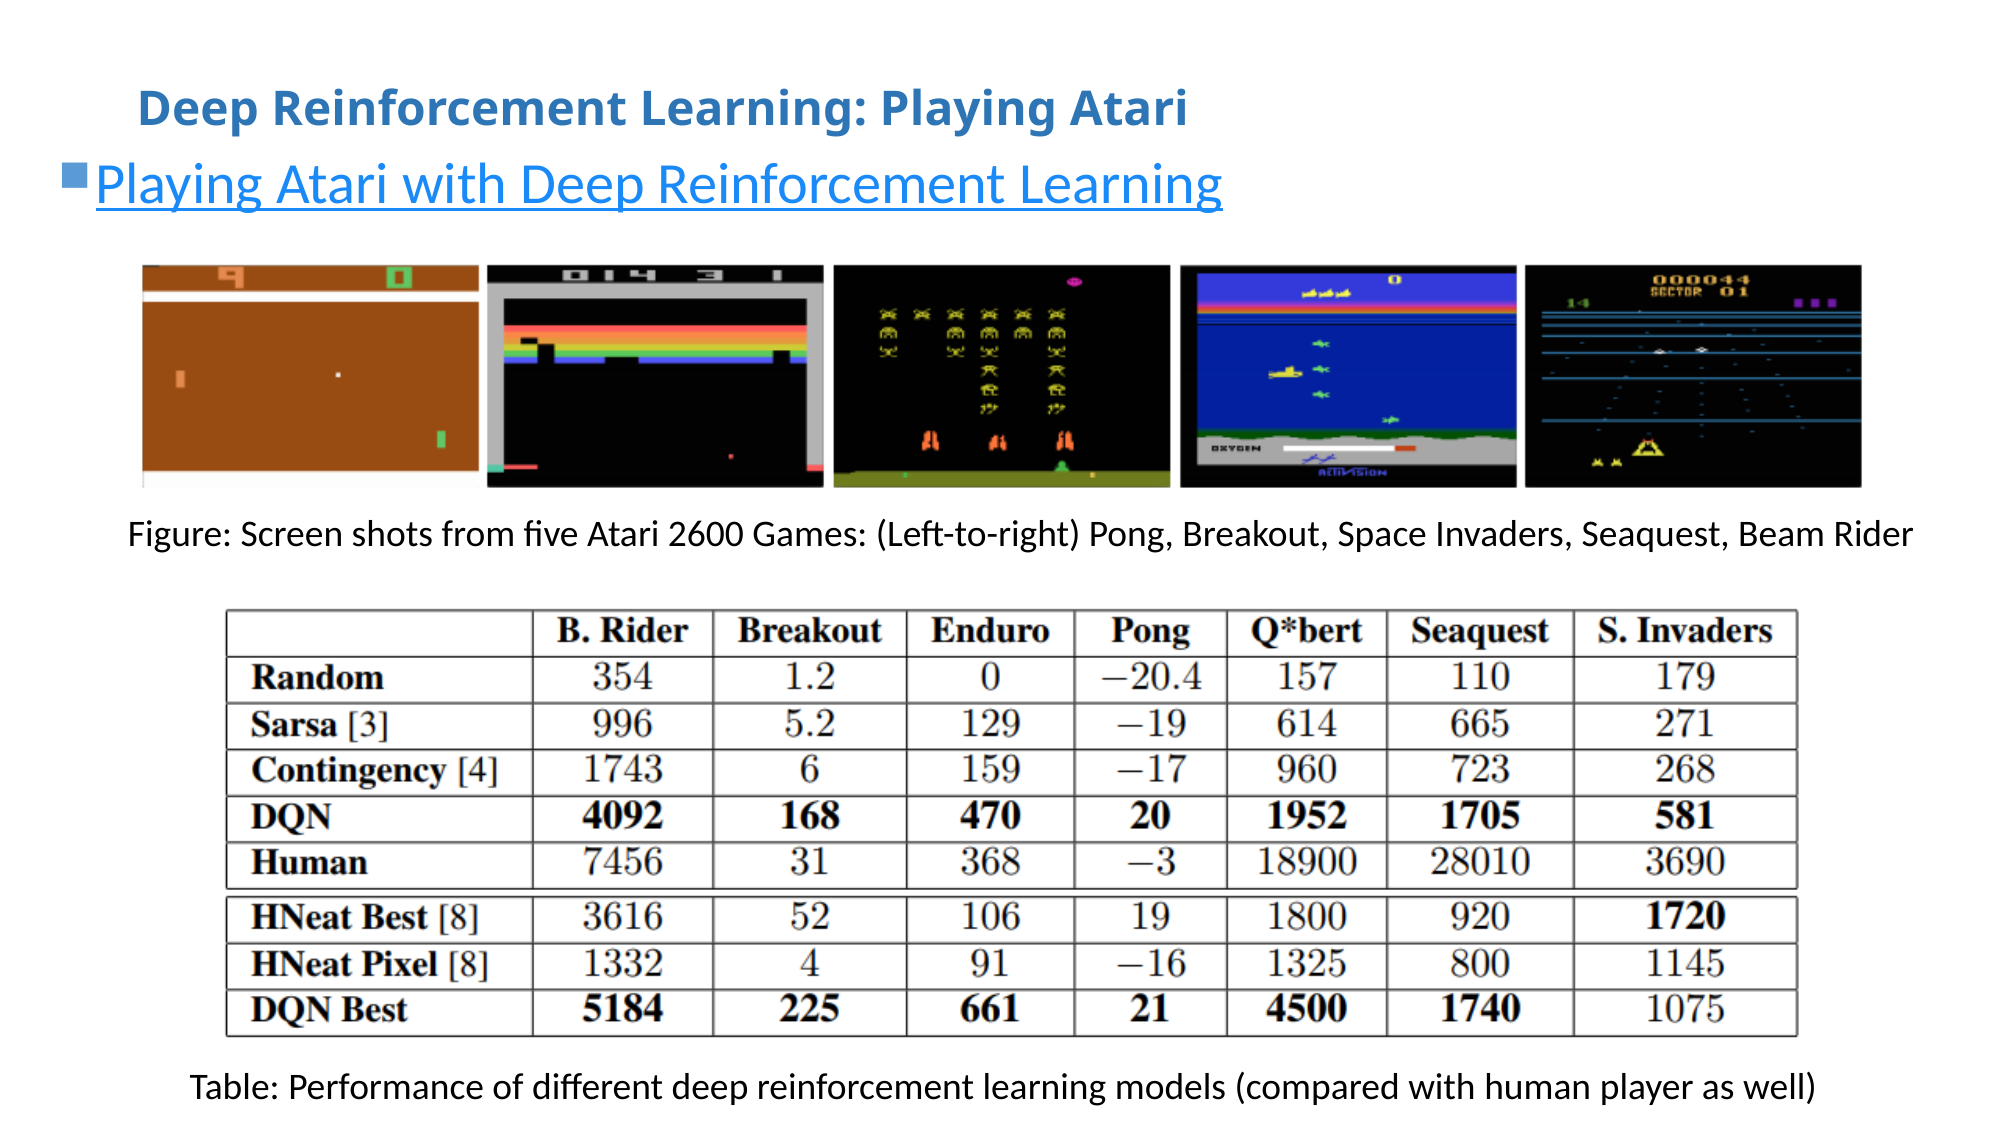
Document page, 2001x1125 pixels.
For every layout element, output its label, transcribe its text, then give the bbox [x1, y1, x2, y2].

text_box Table: Performance of different deep reinforcement learning models (compared with human player as well) [174, 1054, 1834, 1115]
list Playing Atari with Deep Reinforcement Learning [43, 146, 1957, 1047]
text_box Figure: Screen shots from five Atari 2600 Games: (Left-to-right) Pong, Breakout, Space Invaders, Seaquest, Beam Rider [113, 501, 1948, 562]
picture [121, 242, 1887, 503]
picture [187, 578, 1813, 1053]
title Deep Reinforcement Learning: Playing Atari [121, 70, 1756, 149]
